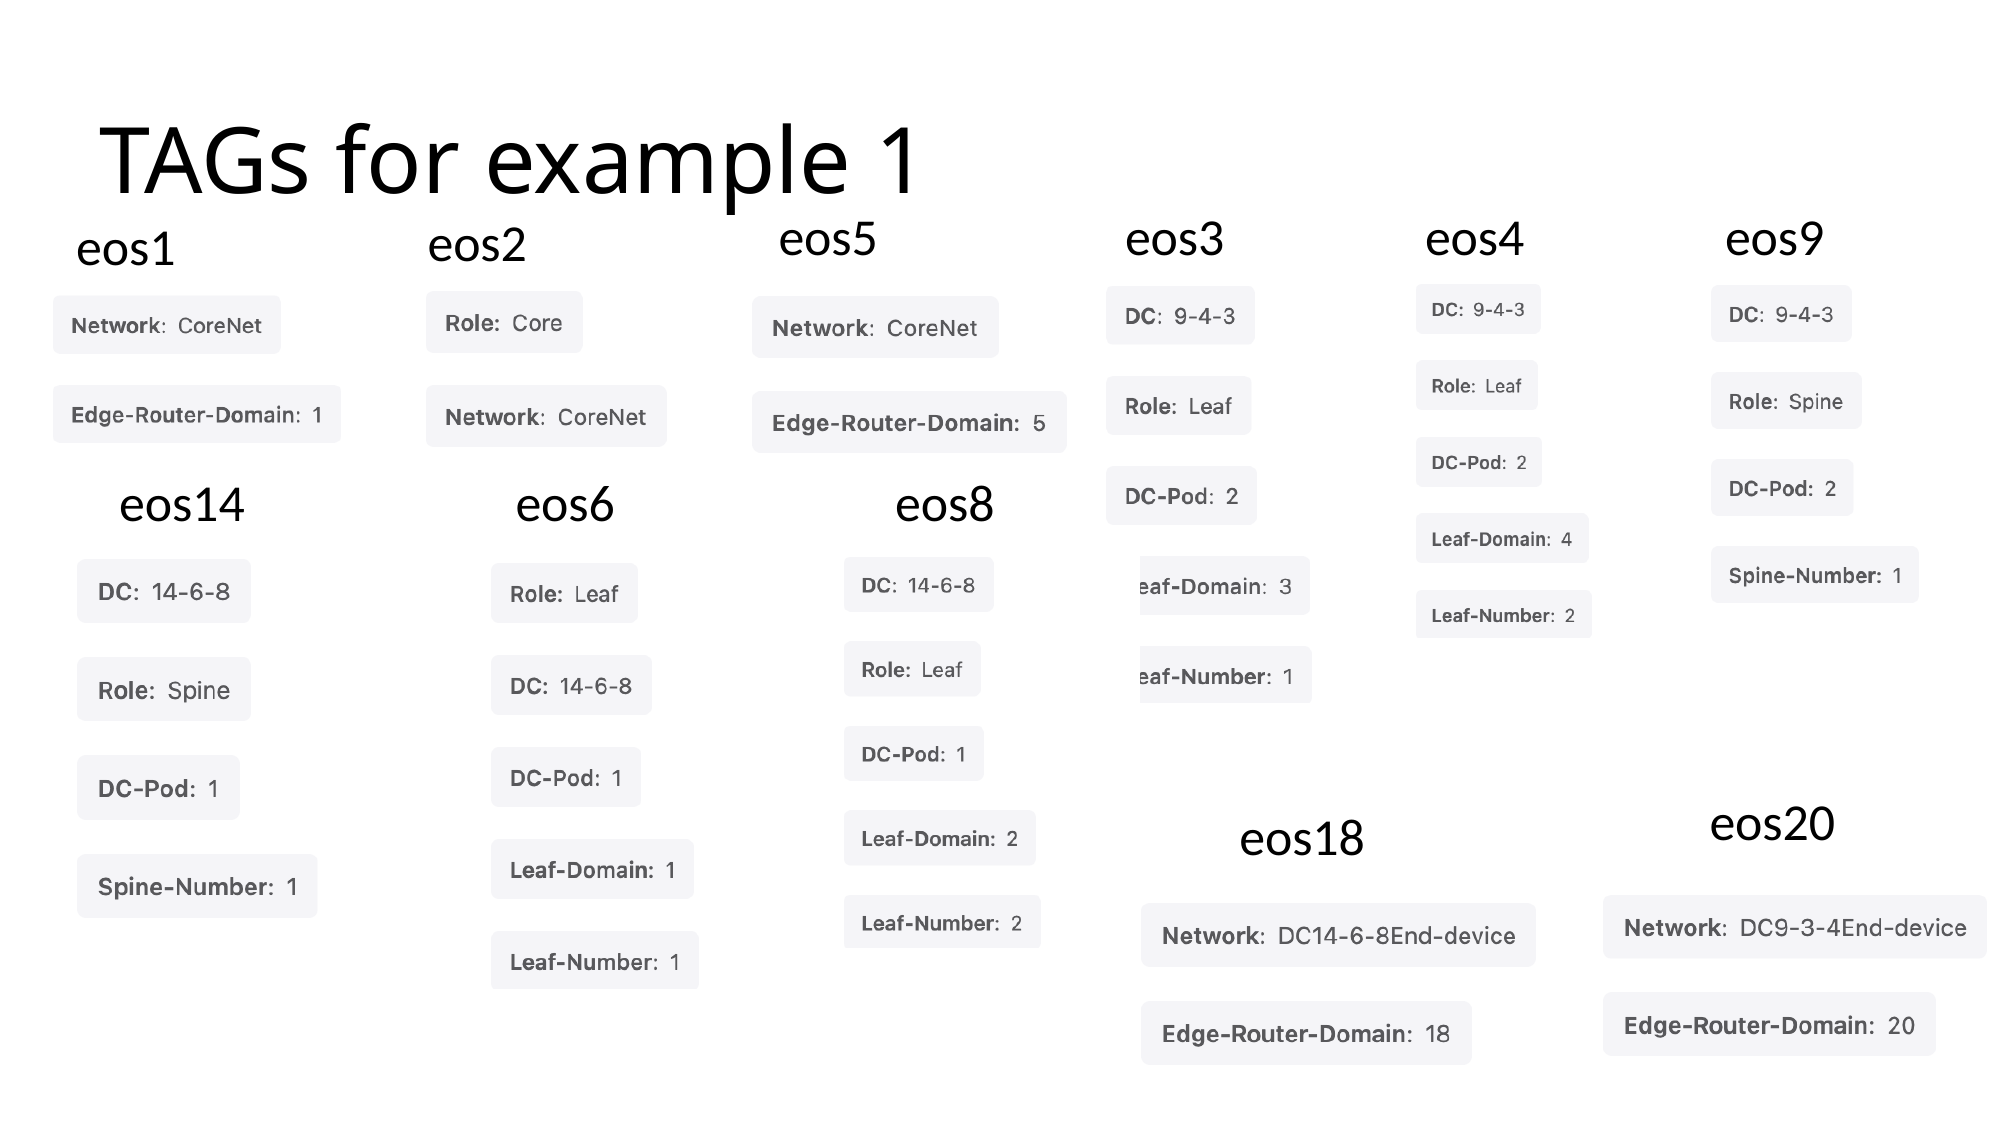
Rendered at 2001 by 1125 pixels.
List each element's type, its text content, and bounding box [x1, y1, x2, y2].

picture [1584, 881, 2000, 1082]
text_box eos6 [500, 470, 678, 541]
text_box eos14 [104, 469, 282, 541]
text_box eos3 [1110, 203, 1288, 272]
text_box eos9 [1710, 203, 1888, 272]
text_box eos5 [763, 203, 941, 274]
text_box eos4 [1410, 203, 1588, 272]
picture [407, 272, 1680, 1091]
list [35, 283, 365, 465]
picture [1693, 272, 2000, 688]
picture [58, 545, 421, 1014]
text_box eos2 [412, 208, 590, 278]
text_box eos20 [1694, 788, 1872, 860]
text_box eos8 [880, 476, 1058, 541]
text_box eos18 [1224, 803, 1402, 874]
title TAGs for example 1 [85, 55, 1811, 273]
picture [473, 550, 809, 989]
text_box eos1 [61, 213, 239, 283]
